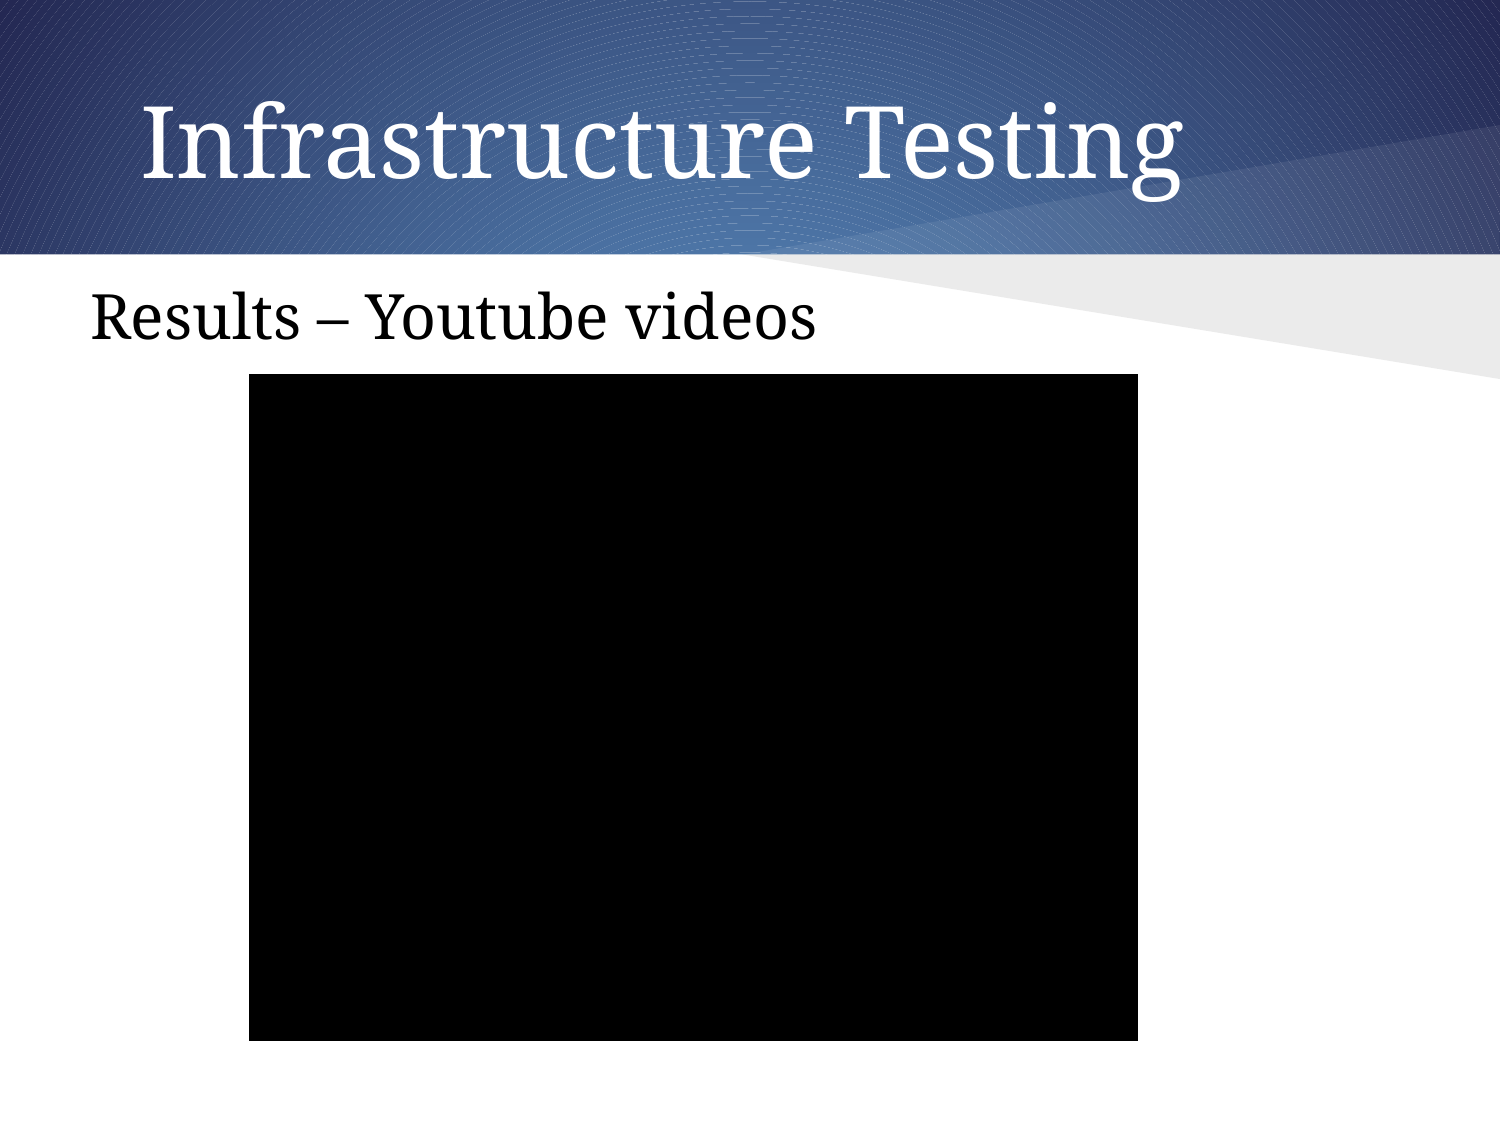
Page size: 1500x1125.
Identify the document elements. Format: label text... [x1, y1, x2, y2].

title Infrastructure Testing [75, 45, 1425, 233]
list Results – Youtube videos [75, 262, 1425, 1078]
picture [249, 374, 1138, 1041]
